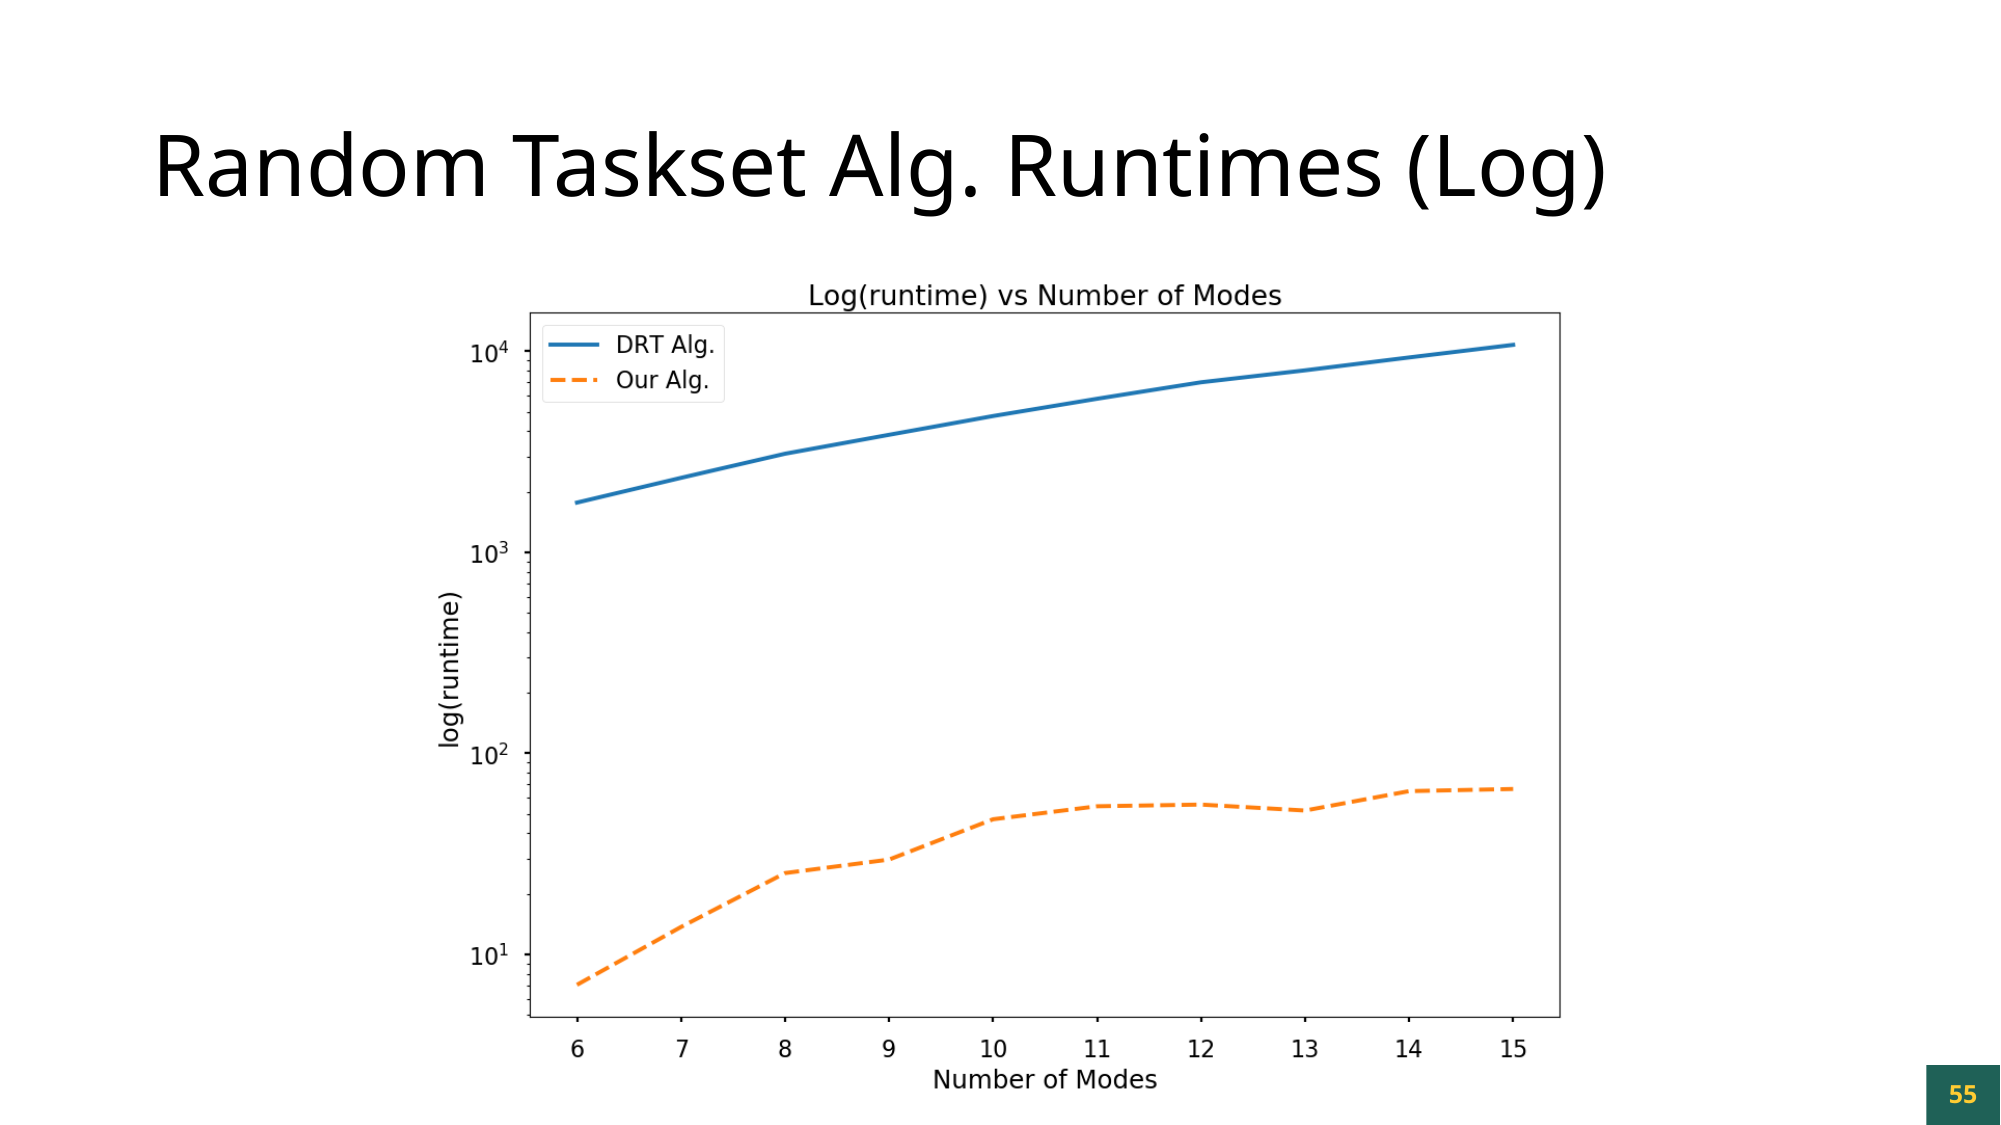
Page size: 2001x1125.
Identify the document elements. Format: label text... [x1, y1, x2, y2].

picture [426, 274, 1573, 1103]
title Random Taskset Alg. Runtimes (Log) [137, 59, 1863, 278]
slide_number 55 [1926, 1065, 2000, 1125]
